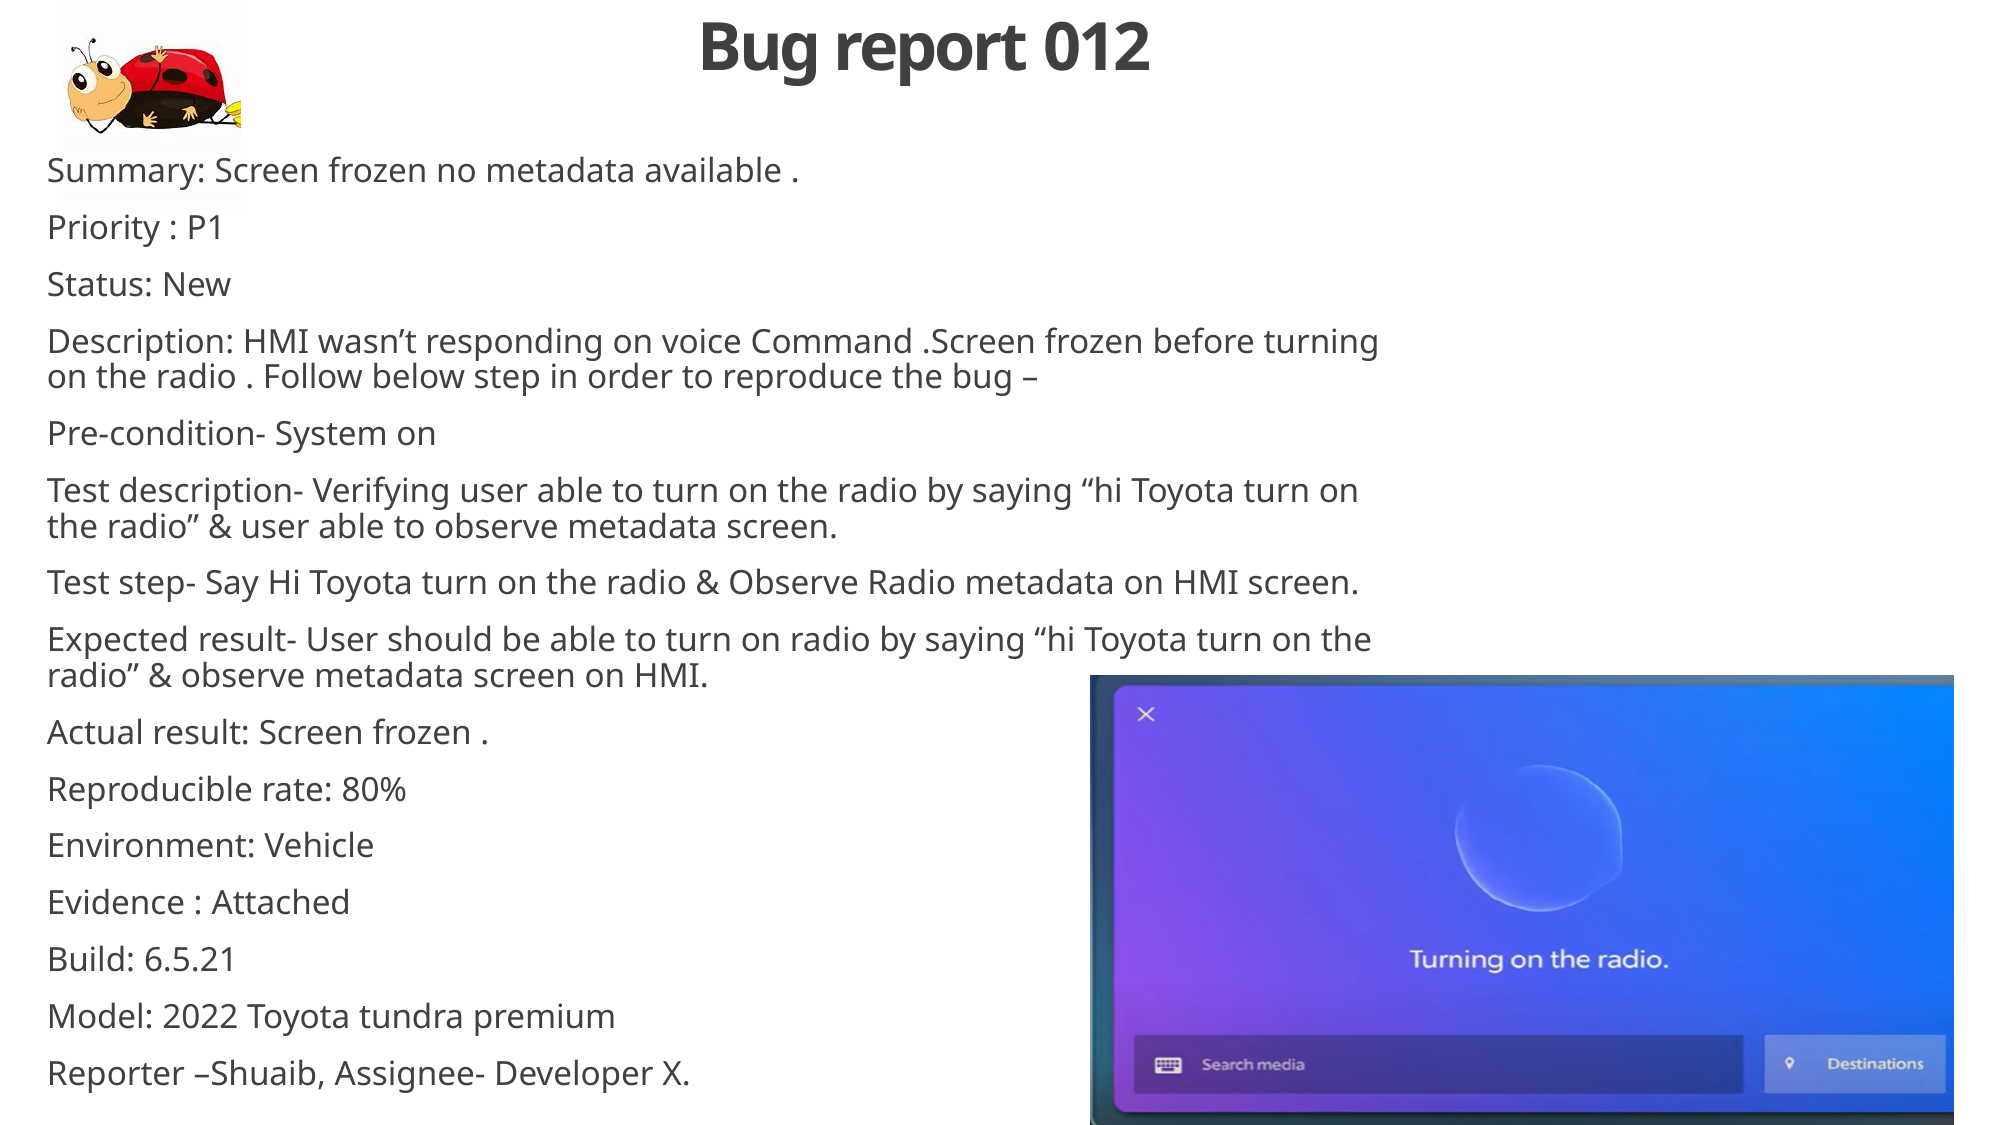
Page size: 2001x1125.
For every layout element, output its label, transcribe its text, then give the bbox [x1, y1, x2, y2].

list Summary: Screen frozen no metadata available . Priority : P1 Status: New Description: HMI wasn’t responding on voice Command .Screen frozen before turning on the radio . Follow below step in order to reproduce the bug – Pre-condition- System on Test description- Verifying user able to turn on the radio by saying “hi Toyota turn on the radio” & user able to observe metadata screen. Test step- Say Hi Toyota turn on the radio & Observe Radio metadata on HMI screen. Expected result- User should be able to turn on radio by saying “hi Toyota turn on the radio” & observe metadata screen on HMI. Actual result: Screen frozen . Reproducible rate: 80% Environment: Vehicle Evidence : Attached Build: 6.5.21 Model: 2022 Toyota tundra premium Reporter –Shuaib, Assignee- Developer X. [46, 154, 1402, 1104]
title Bug report 012 [602, 42, 1248, 136]
picture [63, 0, 241, 210]
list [1090, 675, 1954, 1125]
